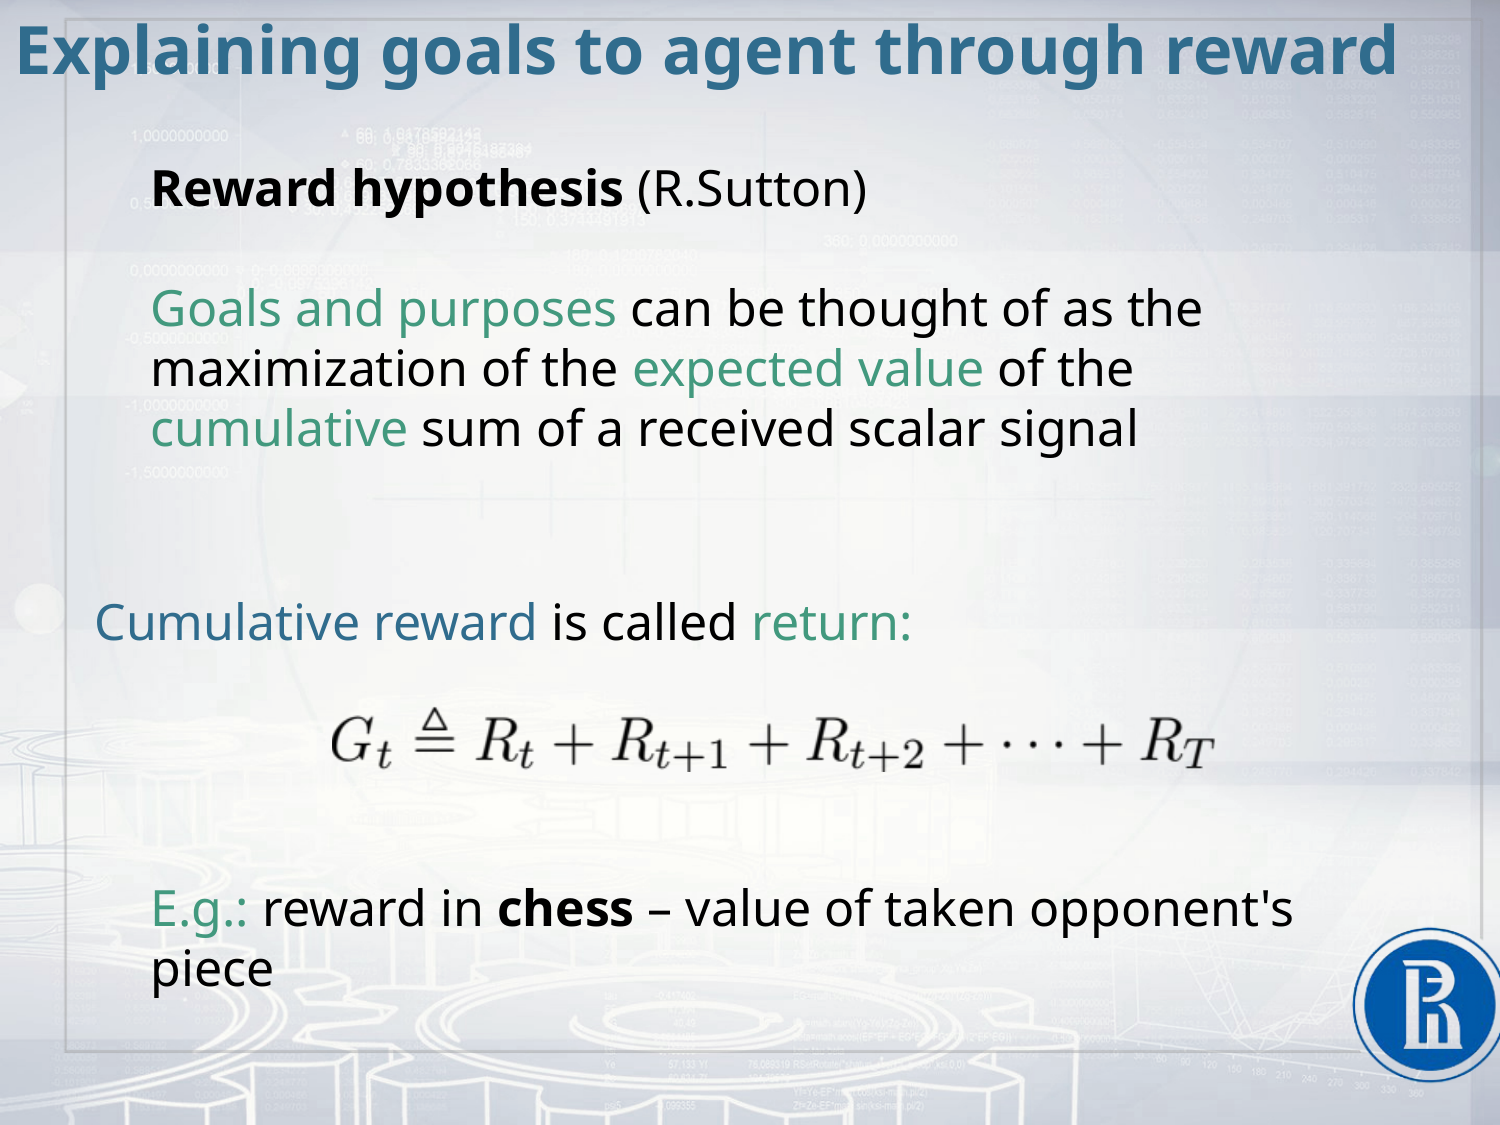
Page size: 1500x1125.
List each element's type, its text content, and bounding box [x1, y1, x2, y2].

picture [0, 102, 1500, 1125]
text_box Reward hypothesis (R.Sutton) Goals and purposes can be thought of as the maximization of the expected value of the cumulative sum of a received scalar signal E.g.: reward in chess – value of taken opponent's piece [135, 149, 1400, 1065]
text_box Сumulative reward is called return: [79, 574, 1019, 650]
text_box Explaining goals to agent through reward [0, 0, 1500, 102]
